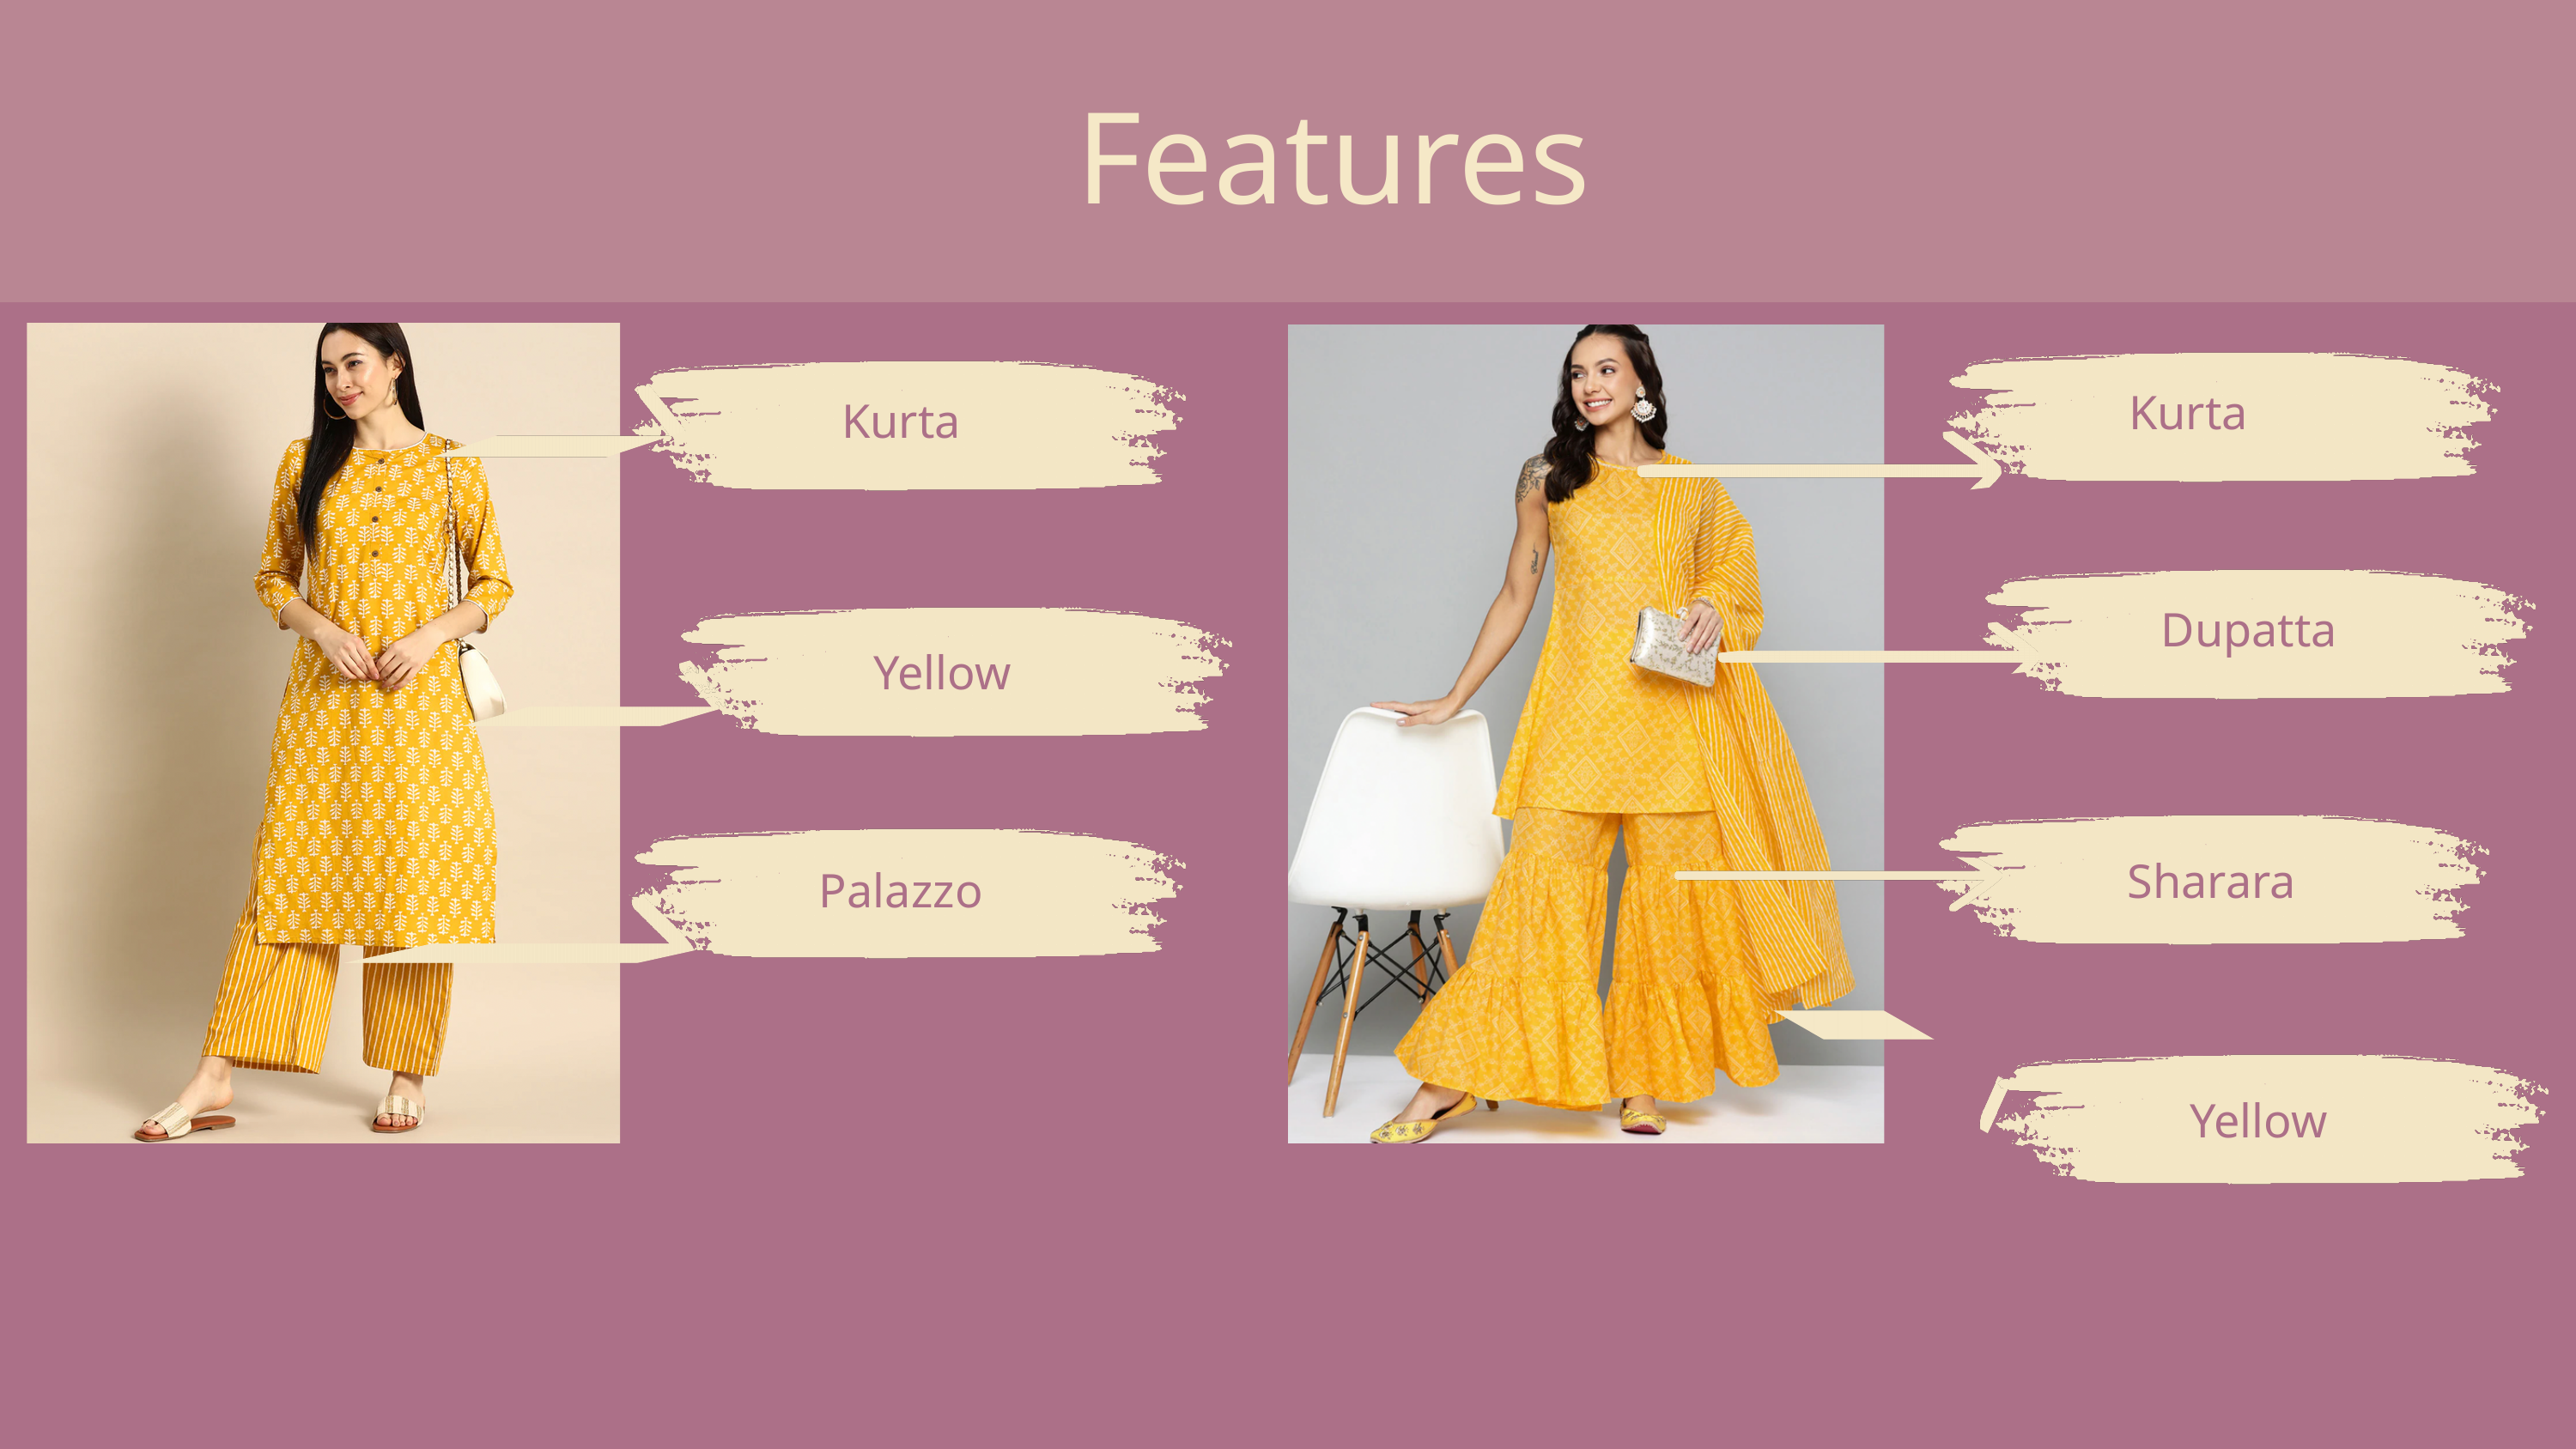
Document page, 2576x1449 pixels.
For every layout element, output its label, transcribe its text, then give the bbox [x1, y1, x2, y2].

text_box [675, 607, 1233, 737]
text_box [1943, 352, 2501, 482]
text_box Sharara [2002, 864, 2421, 908]
text_box [1717, 617, 2041, 706]
text_box [309, 888, 696, 1033]
text_box [1637, 426, 2003, 526]
text_box [1288, 324, 1885, 1143]
text_box [361, 376, 692, 533]
text_box [1933, 815, 2490, 945]
text_box [27, 323, 621, 1143]
text_box Dupatta [2040, 612, 2458, 657]
text_box [400, 664, 675, 797]
text_box Yellow [2050, 1103, 2468, 1148]
text_box Kurta [1979, 395, 2397, 440]
text_box [629, 361, 1187, 492]
text_box Kurta [692, 403, 1110, 448]
text_box Palazzo [692, 873, 1110, 917]
text_box [629, 828, 1187, 959]
text_box [1979, 569, 2537, 700]
text_box [1717, 931, 1992, 1137]
text_box [1992, 1054, 2549, 1185]
text_box [1674, 846, 2003, 913]
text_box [0, 0, 2576, 303]
text_box Yellow [733, 655, 1151, 700]
